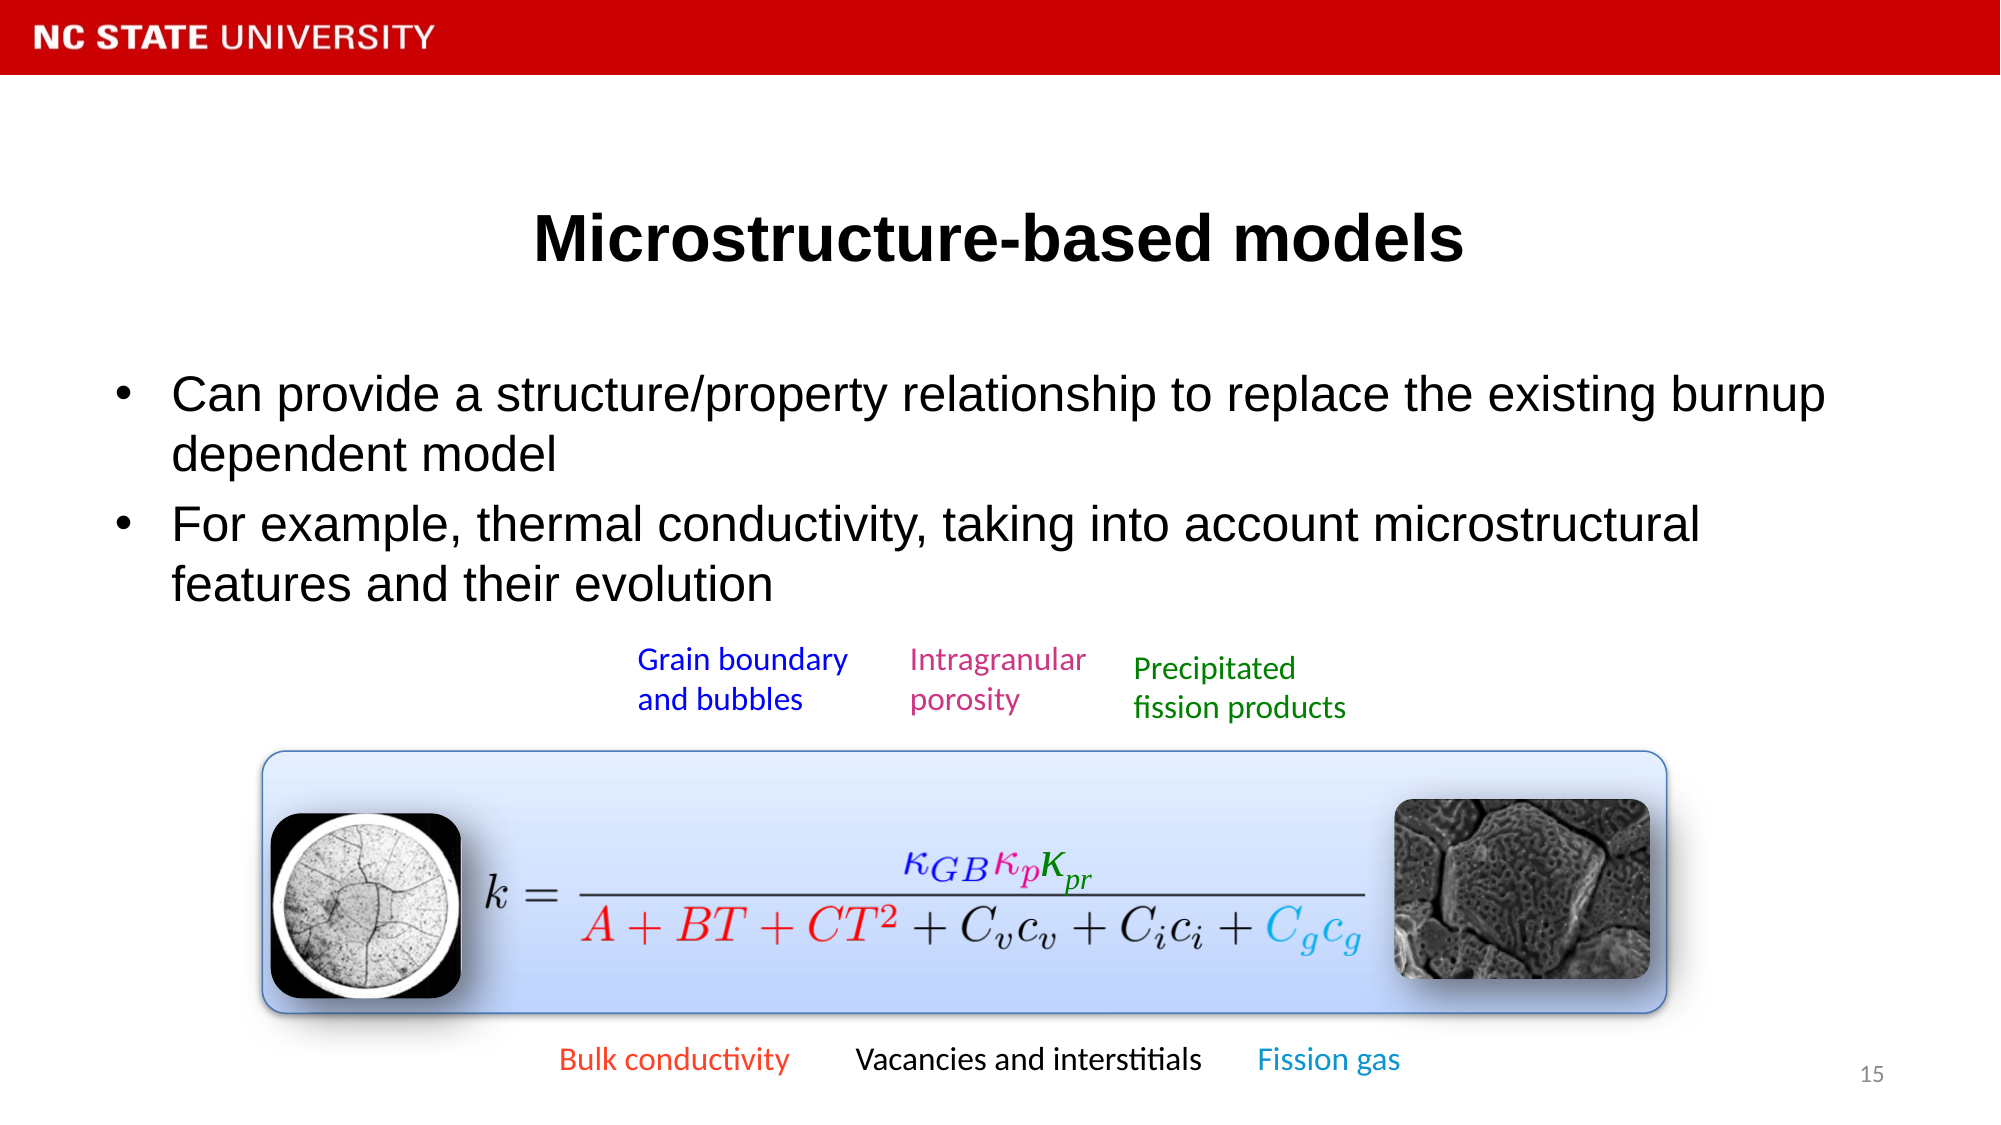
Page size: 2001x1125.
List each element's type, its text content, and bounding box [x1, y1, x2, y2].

picture [0, 0, 2000, 75]
list Can provide a structure/property relationship to replace the existing burnup dependent model For example, thermal conductivity, taking into account microstructural features and their evolution [99, 354, 1900, 1005]
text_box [262, 629, 1667, 1086]
title Microstructure-based models [99, 147, 1900, 323]
slide_number 15 [1433, 1042, 1900, 1103]
